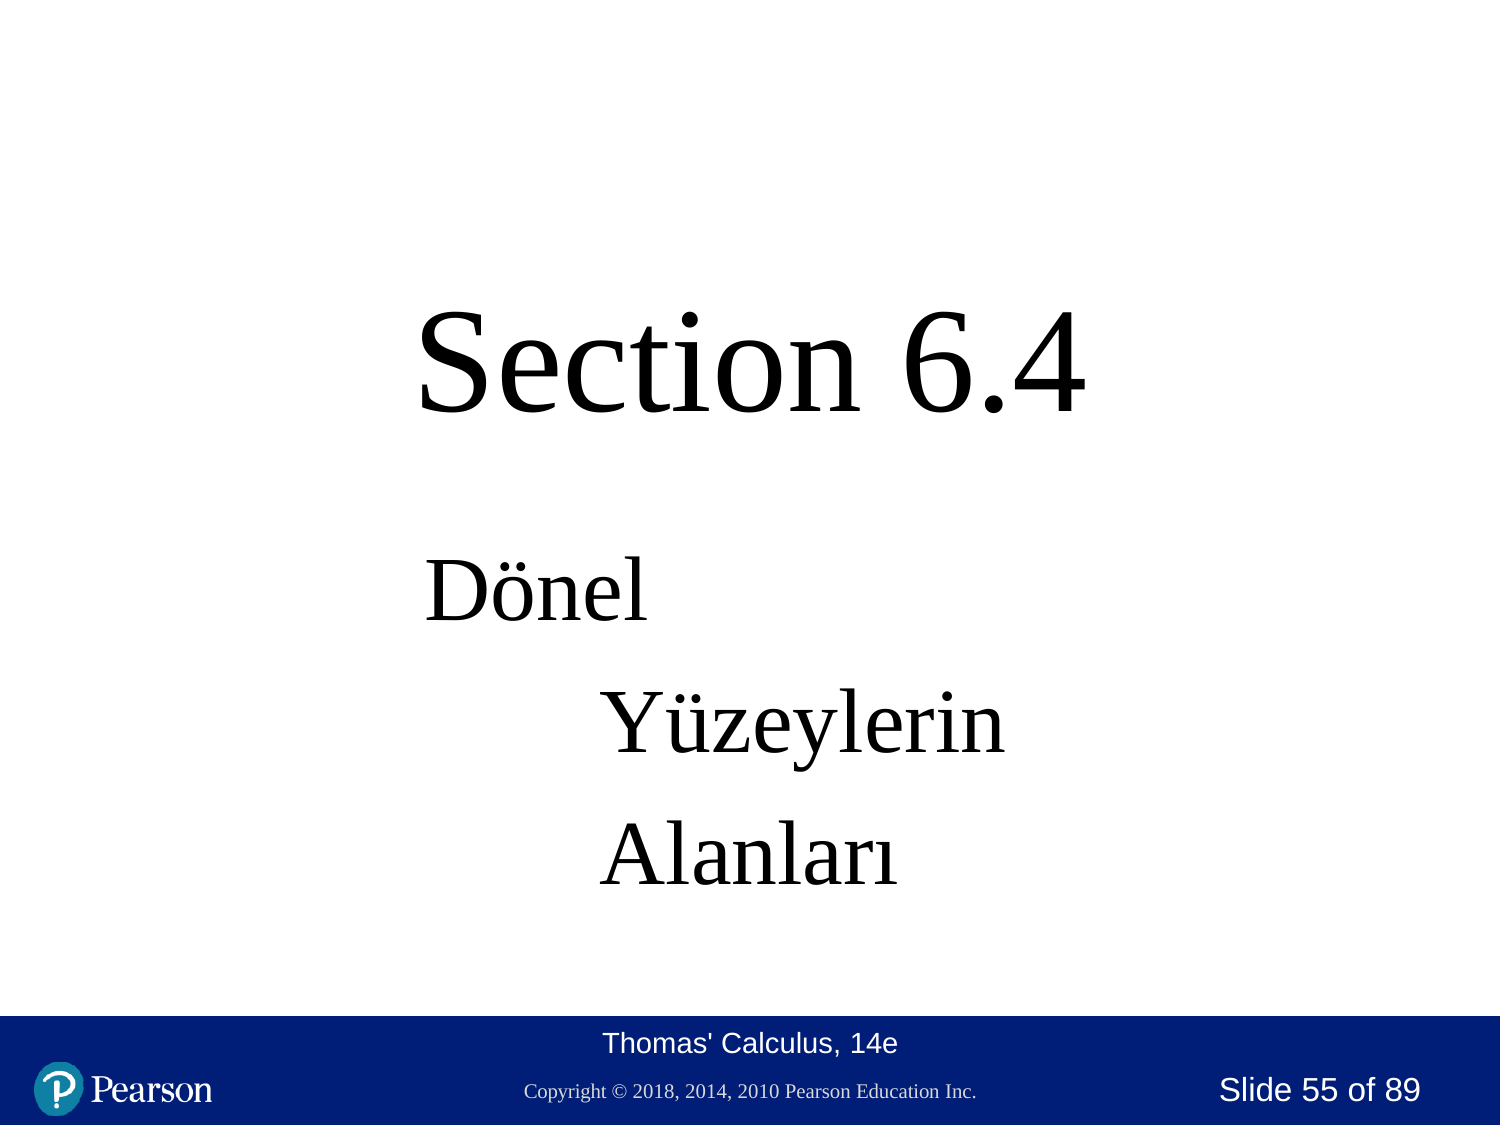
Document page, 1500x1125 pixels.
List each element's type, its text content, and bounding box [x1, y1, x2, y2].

footer Thomas' Calculus, 14e Copyright © 2018, 2014, 2010 Pearson Education Inc. [519, 1025, 978, 1125]
slide_number Slide 10 of 89 [1216, 1069, 1425, 1125]
text_box Dönel Yüzeylerin Alanları [422, 505, 1078, 904]
title Section 6.4 [410, 259, 1090, 450]
picture [34, 1062, 212, 1116]
